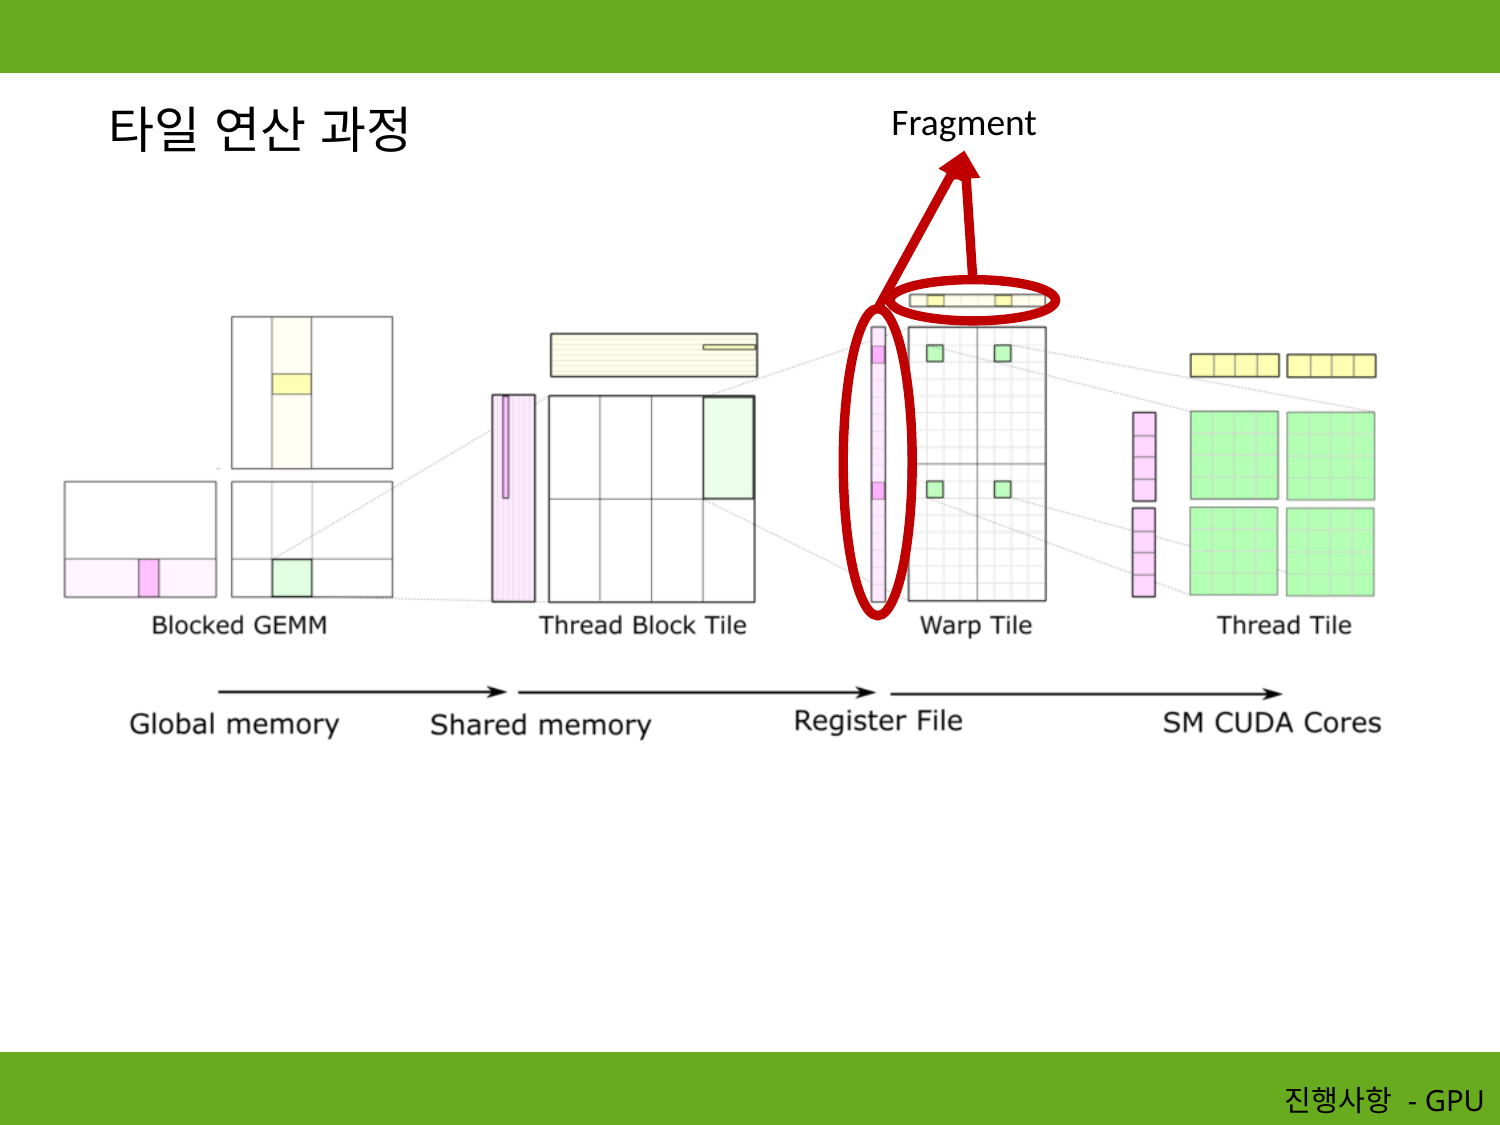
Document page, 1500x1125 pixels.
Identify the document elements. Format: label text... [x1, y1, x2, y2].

text_box Fragment [843, 90, 1086, 151]
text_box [877, 151, 965, 309]
text_box 타일 연산 과정 [94, 90, 456, 166]
picture [0, 0, 1500, 73]
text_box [965, 151, 973, 280]
picture [44, 279, 1406, 752]
picture [0, 1052, 1500, 1125]
